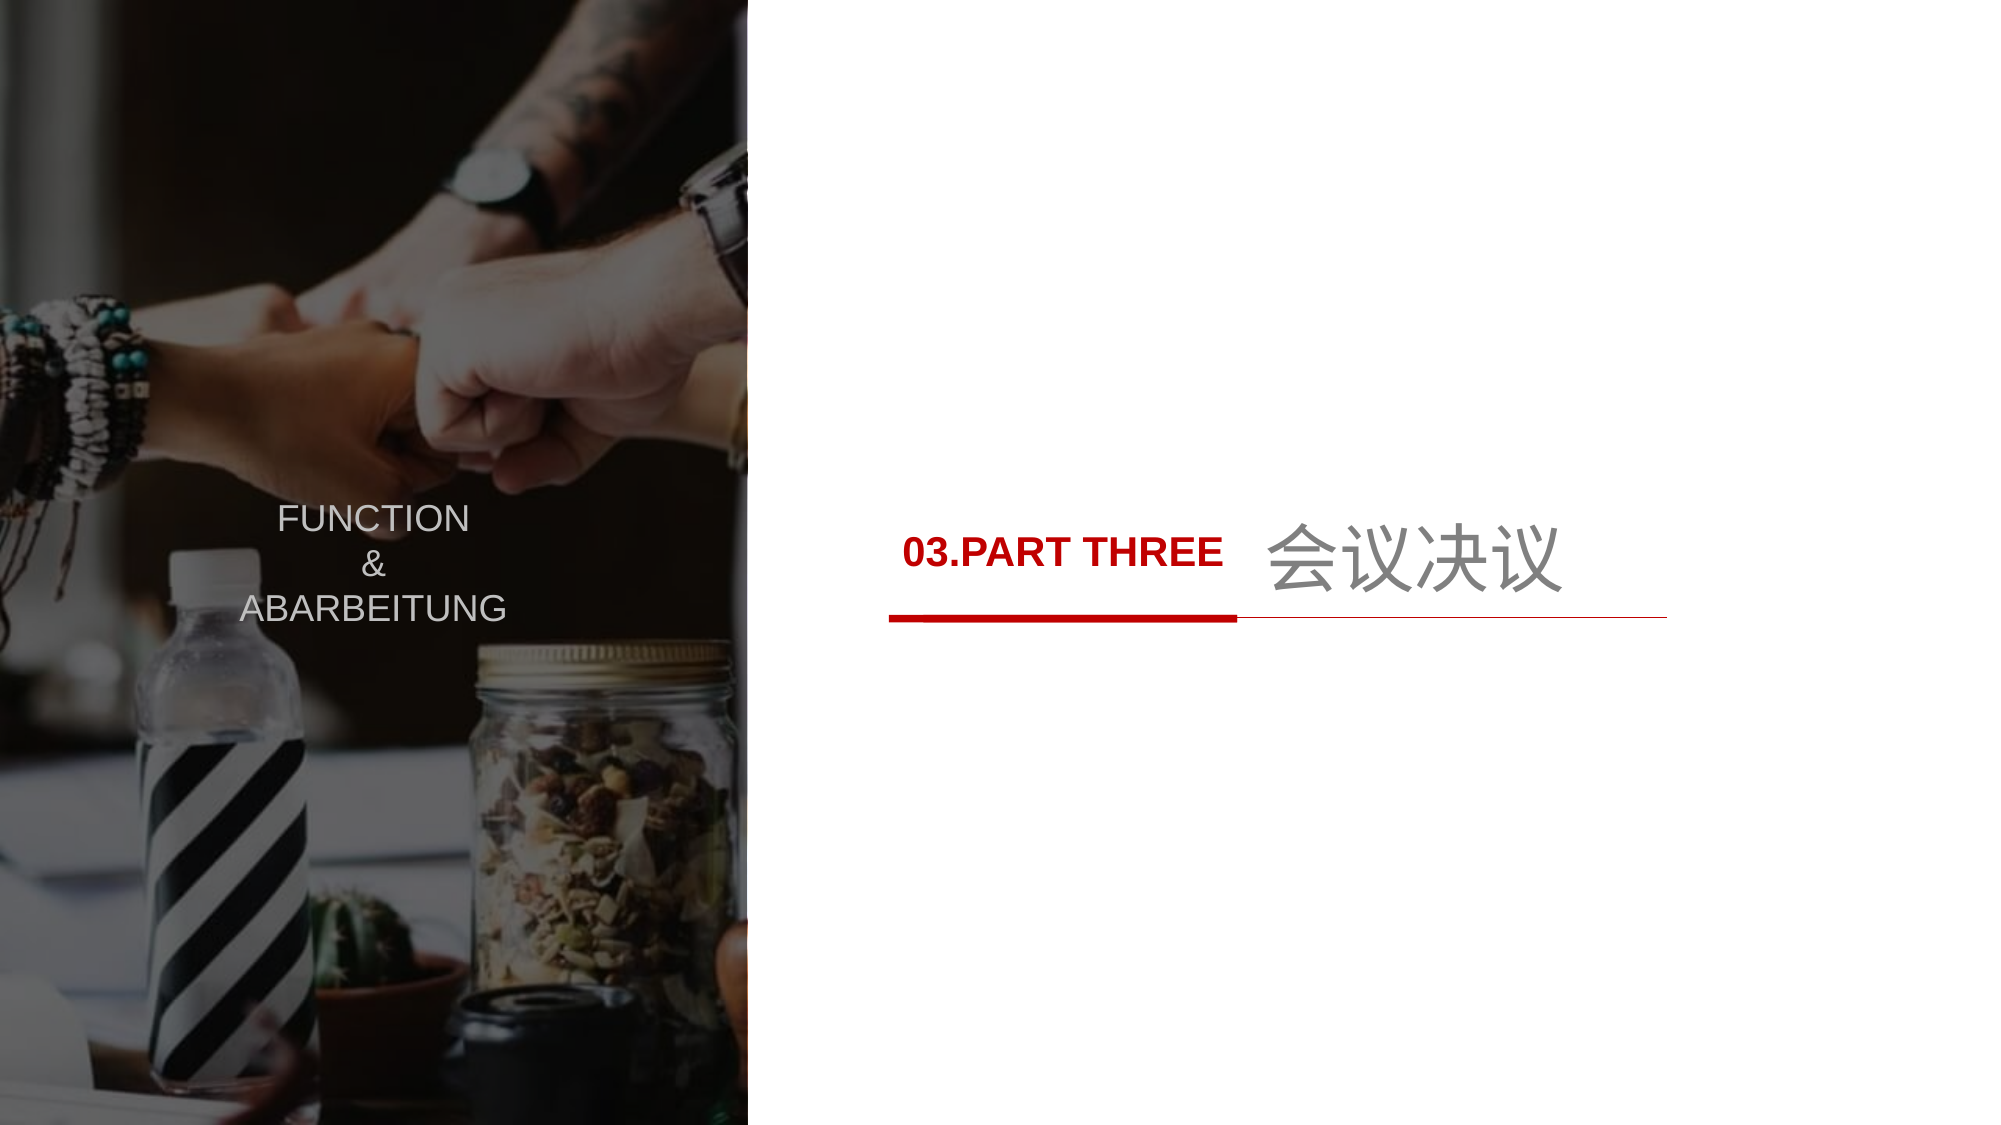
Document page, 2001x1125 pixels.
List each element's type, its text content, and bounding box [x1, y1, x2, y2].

list 03.PART THREE [863, 523, 1263, 612]
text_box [0, 0, 748, 1125]
text_box [922, 614, 1238, 623]
title 会议决议 [1250, 514, 1681, 611]
